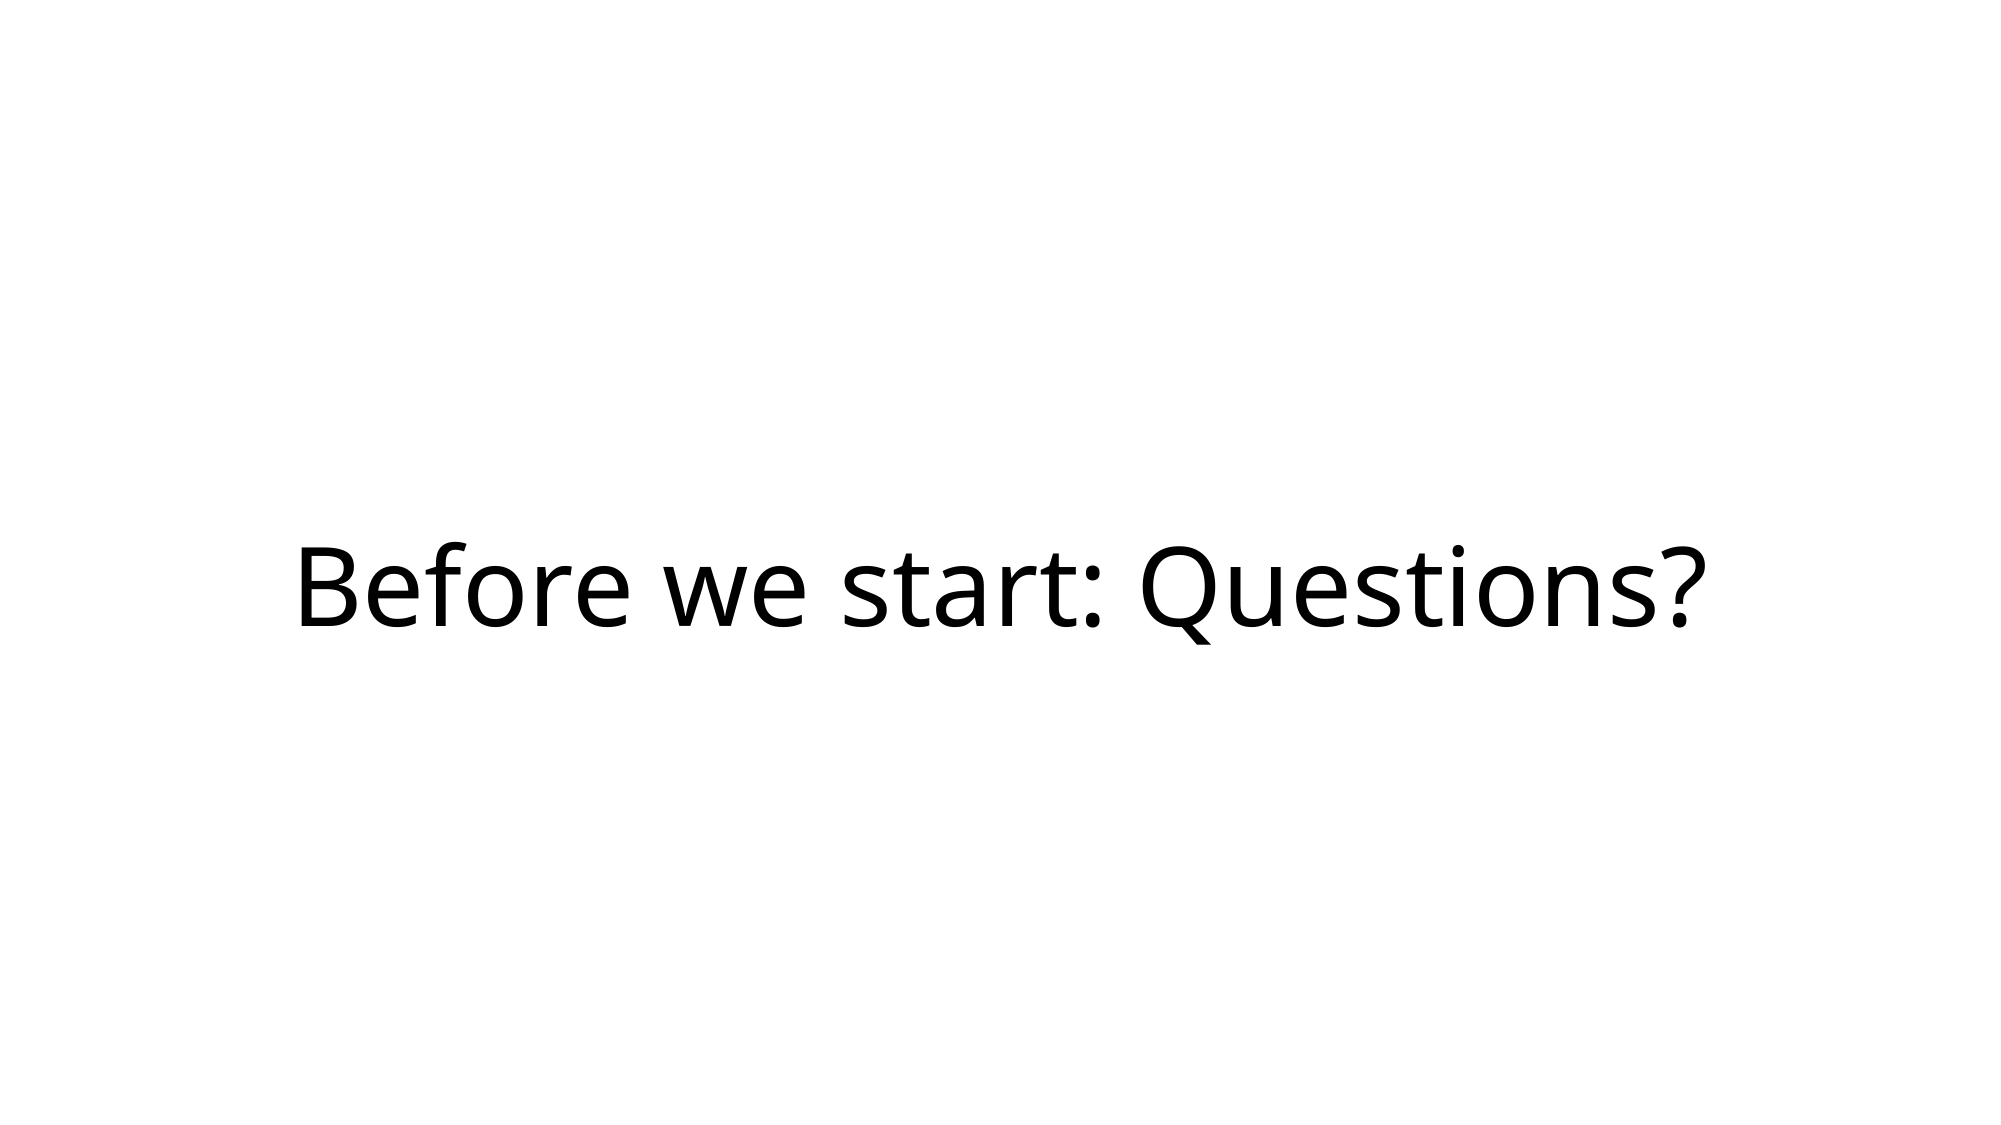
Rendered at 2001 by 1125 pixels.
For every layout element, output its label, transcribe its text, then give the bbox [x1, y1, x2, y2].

title Before we start: Questions? [249, 411, 1750, 658]
